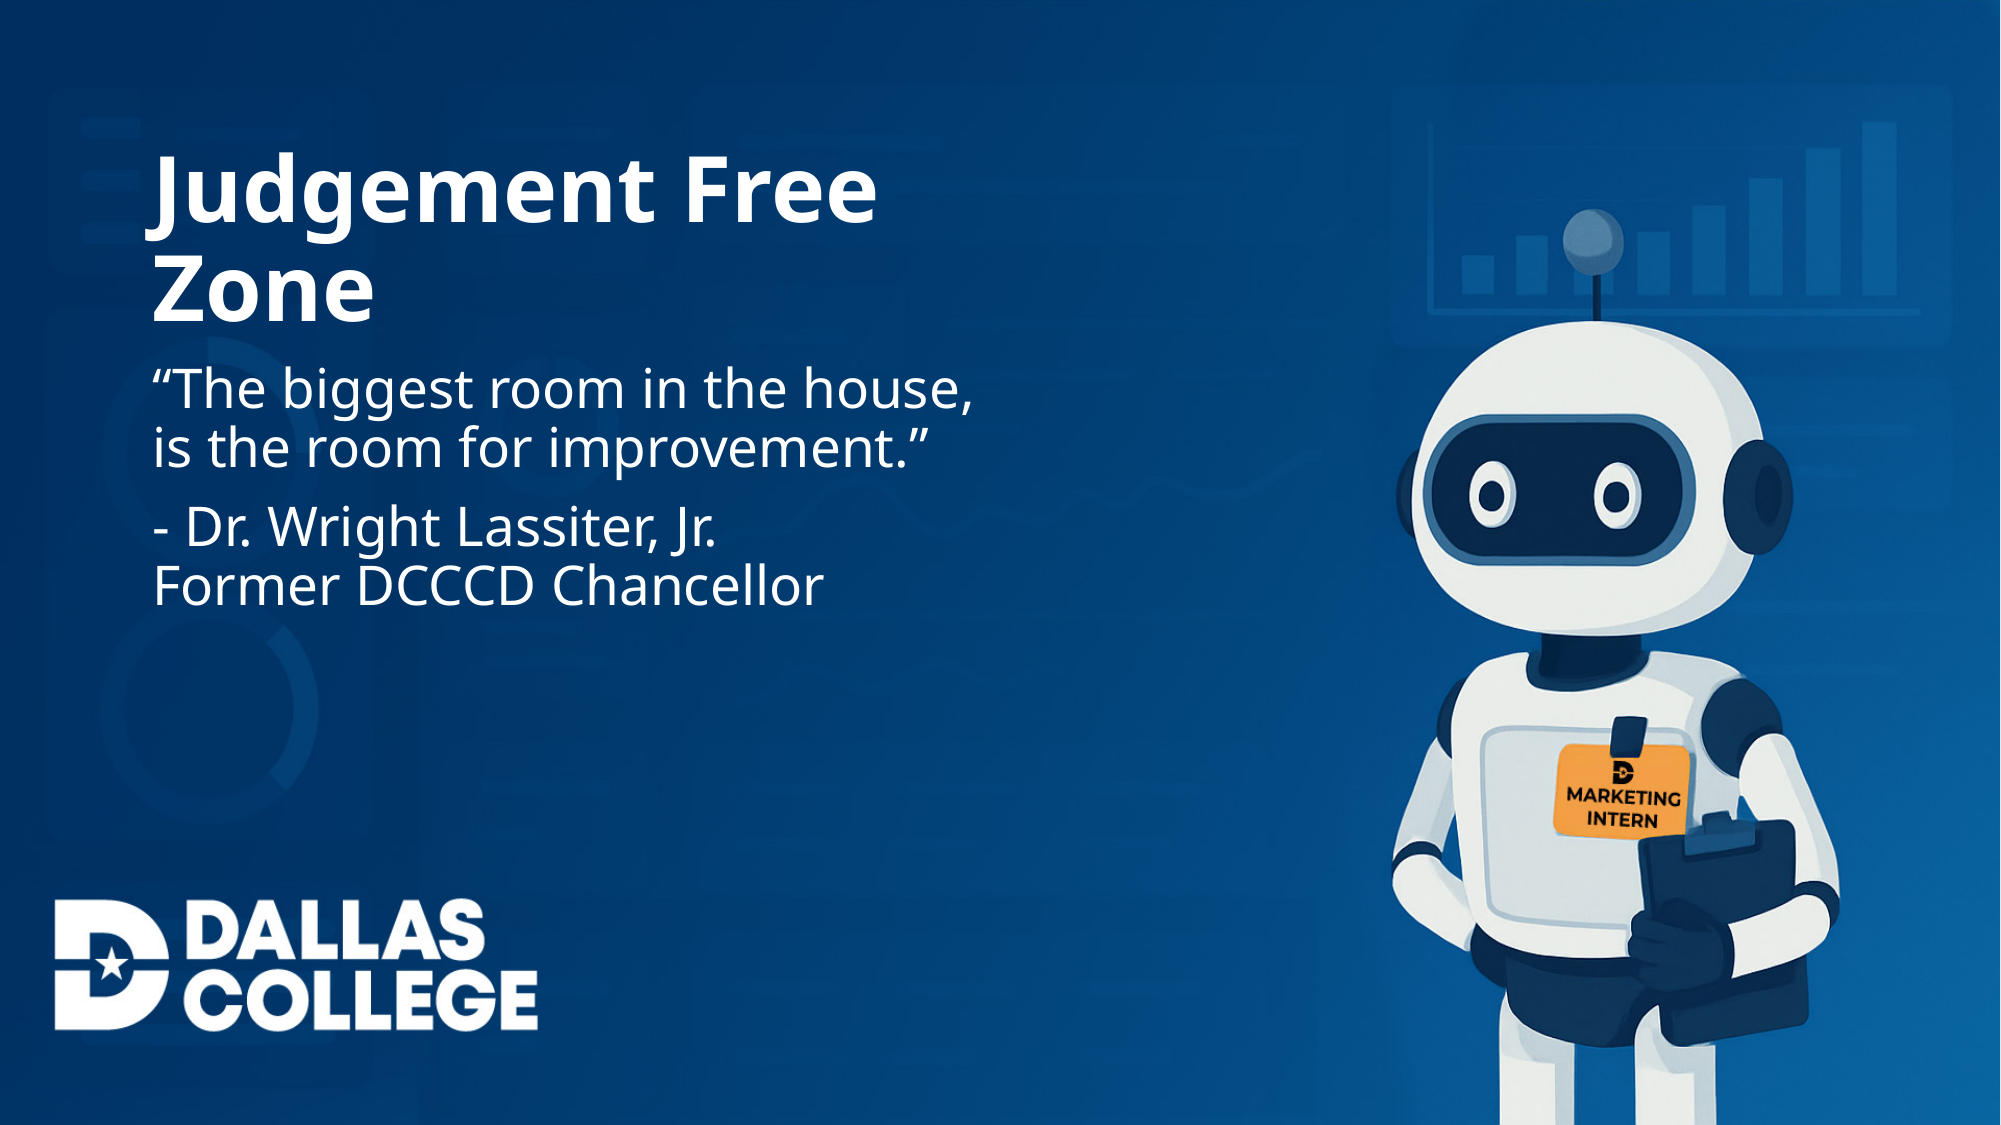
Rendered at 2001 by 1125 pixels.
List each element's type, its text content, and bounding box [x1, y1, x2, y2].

picture [0, 0, 2001, 1125]
title Judgement Free Zone [137, 133, 1088, 351]
text_box “The biggest room in the house, is the room for improvement.” - Dr. Wright Lassiter, Jr. Former DCCCD Chancellor [137, 354, 1000, 684]
